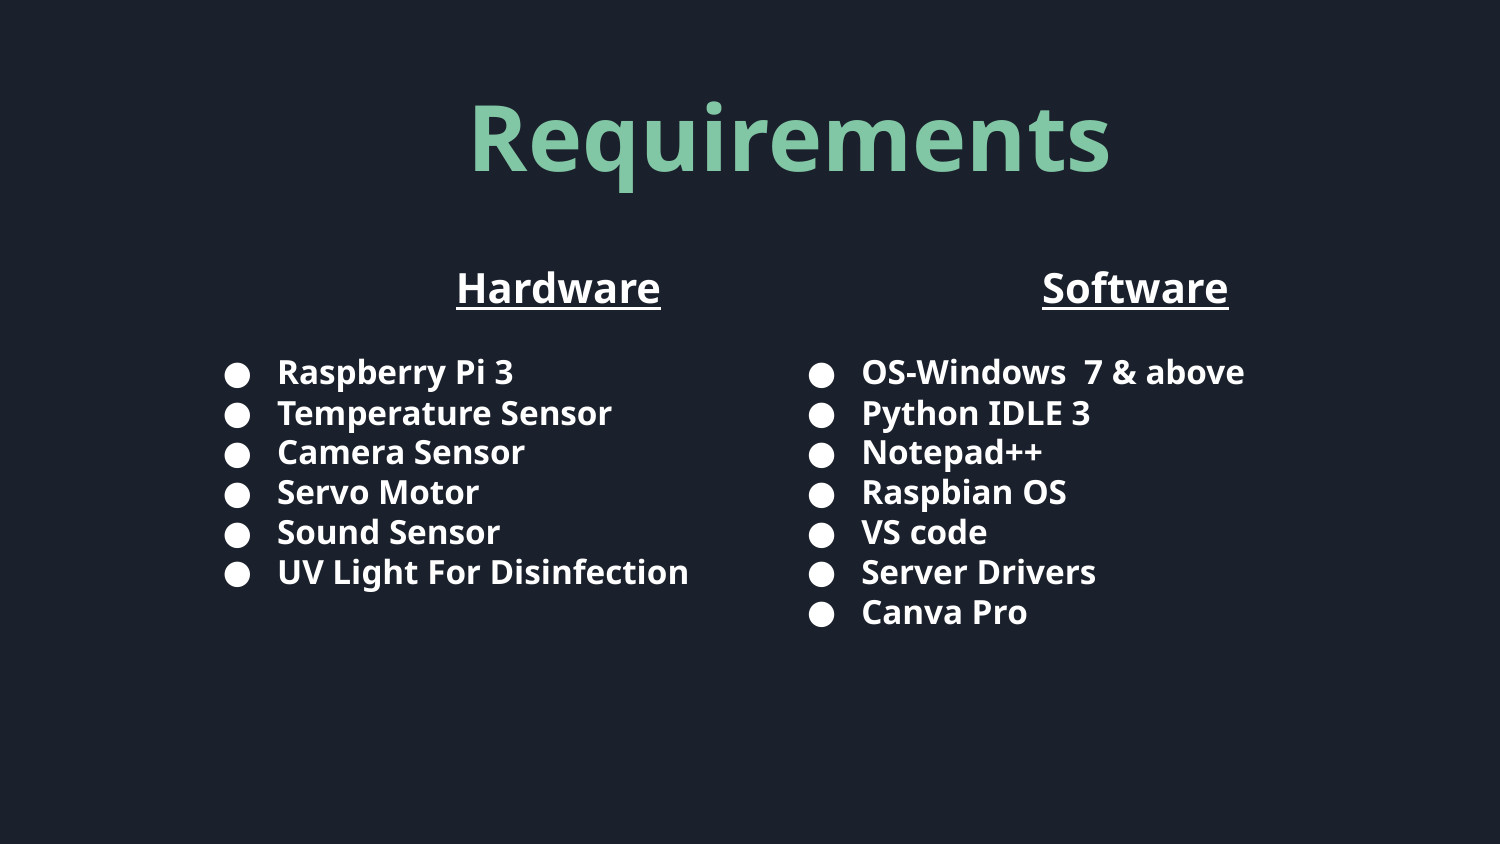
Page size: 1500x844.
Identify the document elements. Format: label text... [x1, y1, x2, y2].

text_box Software OS-Windows 7 & above Python IDLE 3 Notepad++ Raspbian OS VS code Server Drivers Canva Pro [771, 246, 1318, 824]
text_box Requirements [212, 64, 1368, 215]
text_box Hardware Raspberry Pi 3 Temperature Sensor Camera Sensor Servo Motor Sound Sensor UV Light For Disinfection [187, 246, 734, 824]
